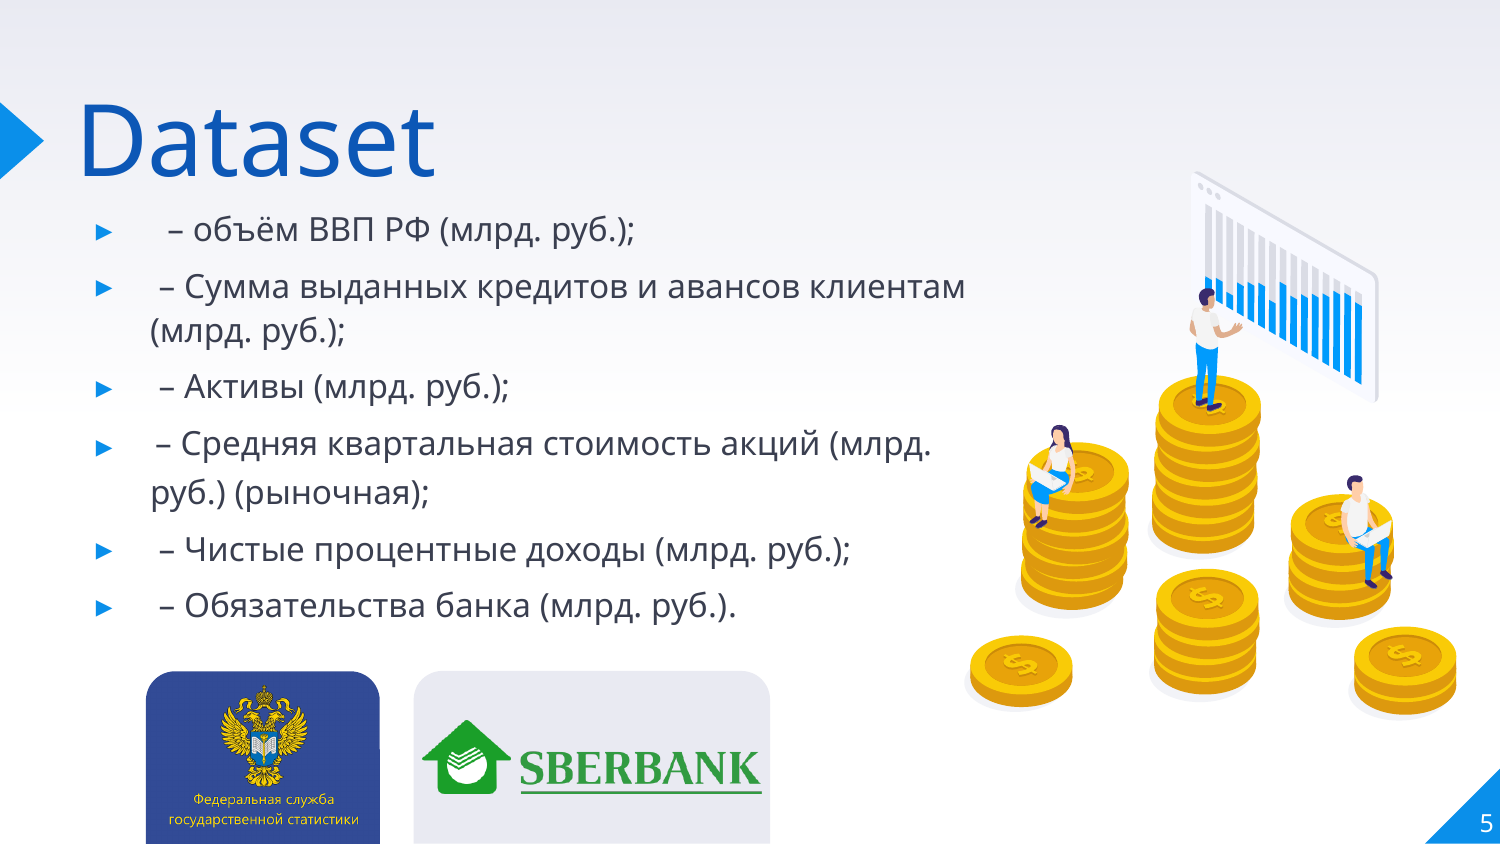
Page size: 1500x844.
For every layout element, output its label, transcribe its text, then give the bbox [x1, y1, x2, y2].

slide_number 5 [1418, 760, 1494, 838]
title Dataset [75, 99, 1001, 189]
picture [421, 720, 762, 795]
text_box [411, 668, 773, 844]
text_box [963, 170, 1457, 721]
picture [145, 671, 380, 844]
